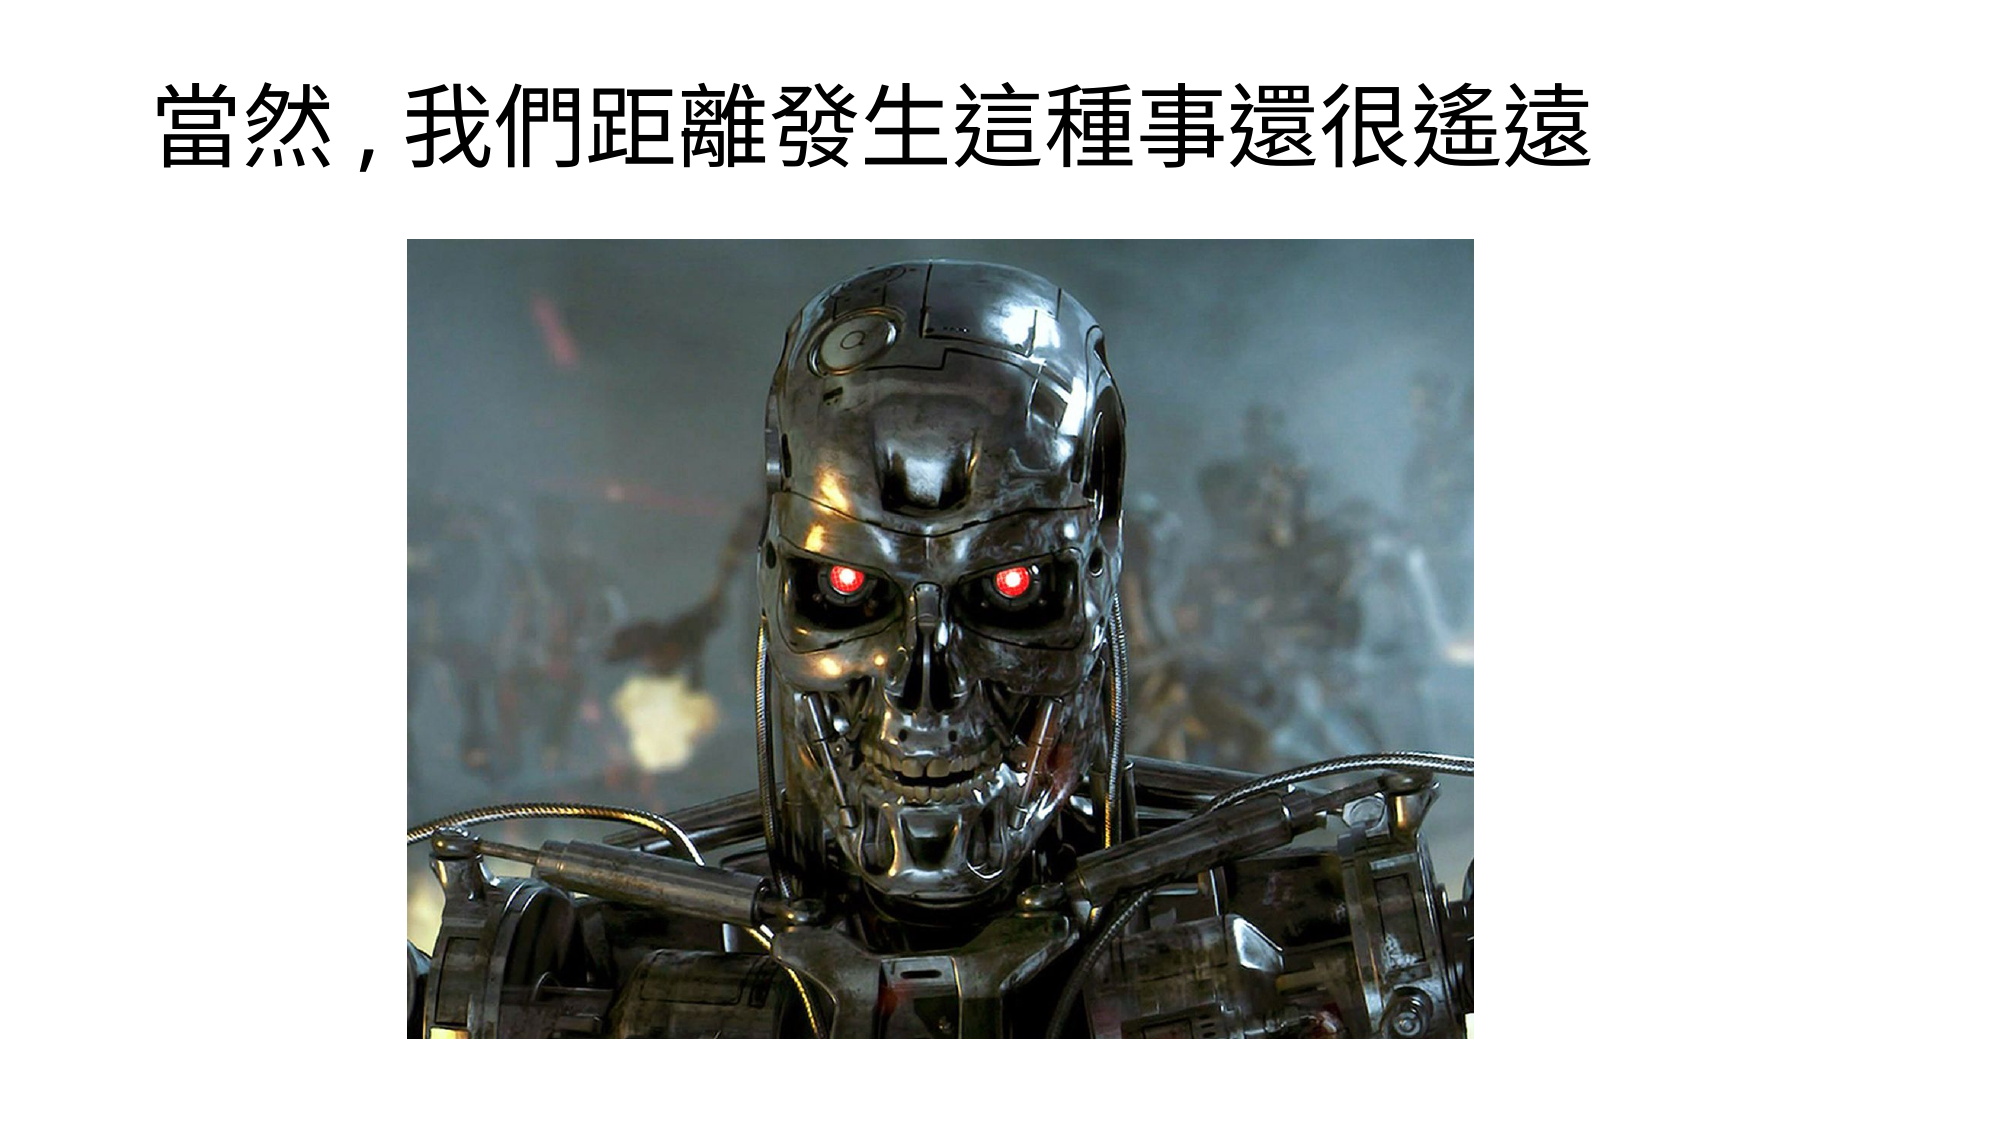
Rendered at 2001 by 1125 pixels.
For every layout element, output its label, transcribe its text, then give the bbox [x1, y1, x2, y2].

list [407, 239, 1474, 1039]
title 當然,我們距離發生這種事還很遙遠 [135, 22, 1861, 240]
